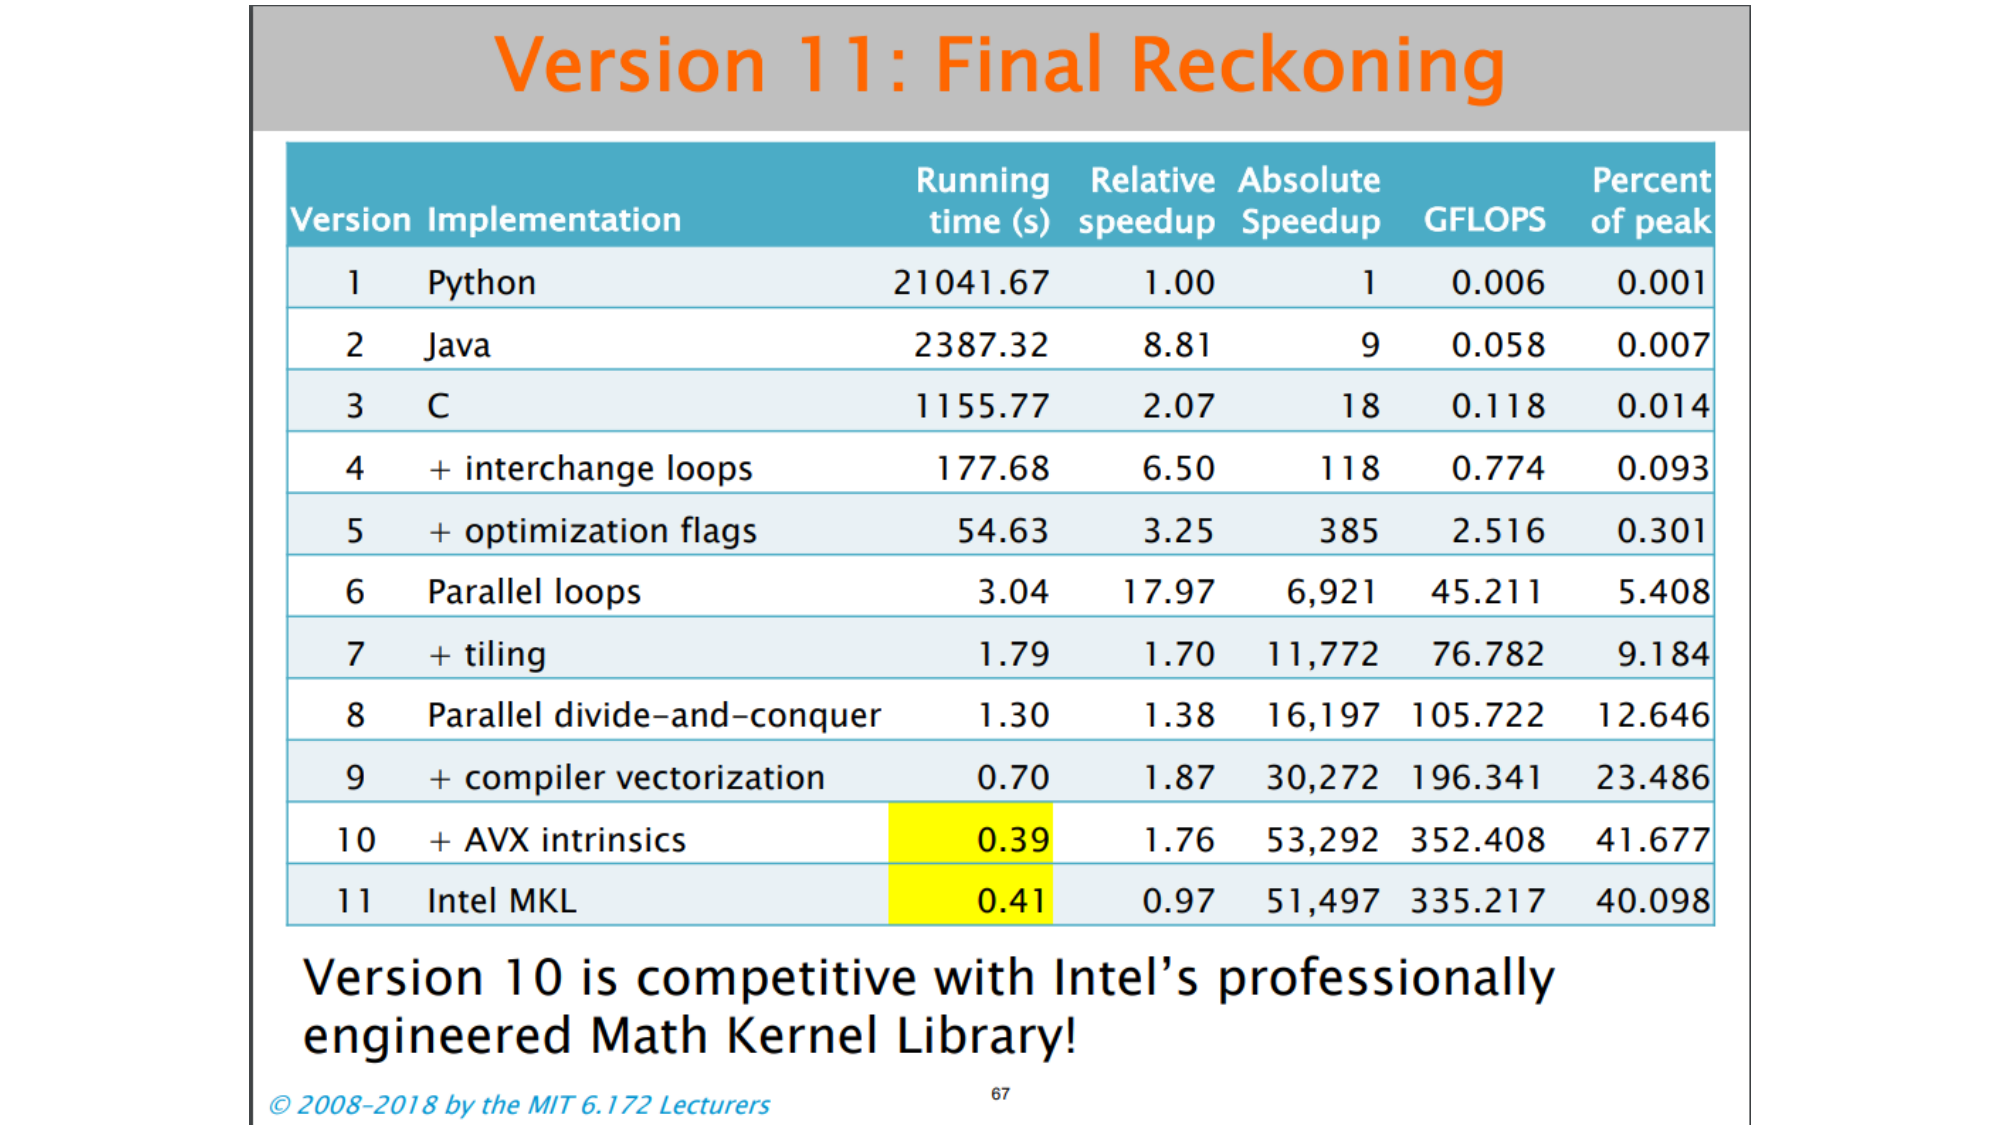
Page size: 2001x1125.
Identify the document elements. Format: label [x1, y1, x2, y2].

picture [249, 5, 1751, 1125]
